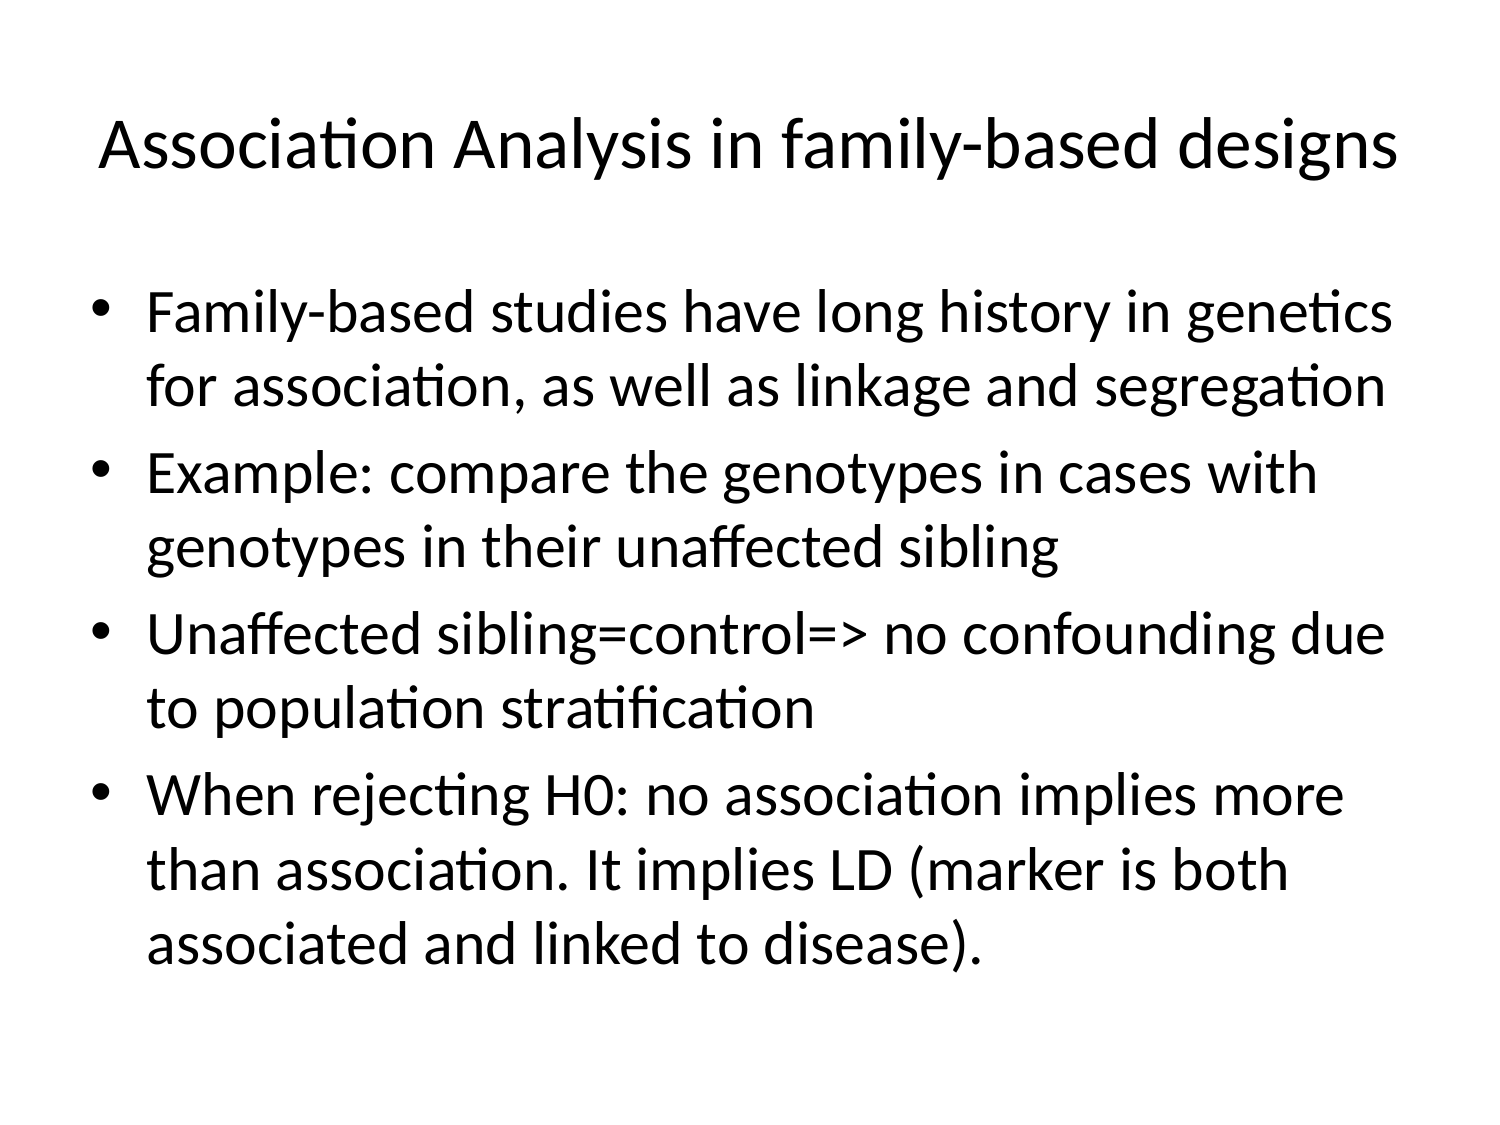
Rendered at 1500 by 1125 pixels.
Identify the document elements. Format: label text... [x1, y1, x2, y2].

title Association Analysis in family-based designs [75, 45, 1425, 233]
list Family-based studies have long history in genetics for association, as well as linkage and segregation Example: compare the genotypes in cases with genotypes in their unaffected sibling Unaffected sibling=control=> no confounding due to population stratification When rejecting H0: no association implies more than association. It implies LD (marker is both associated and linked to disease). [75, 262, 1425, 1005]
